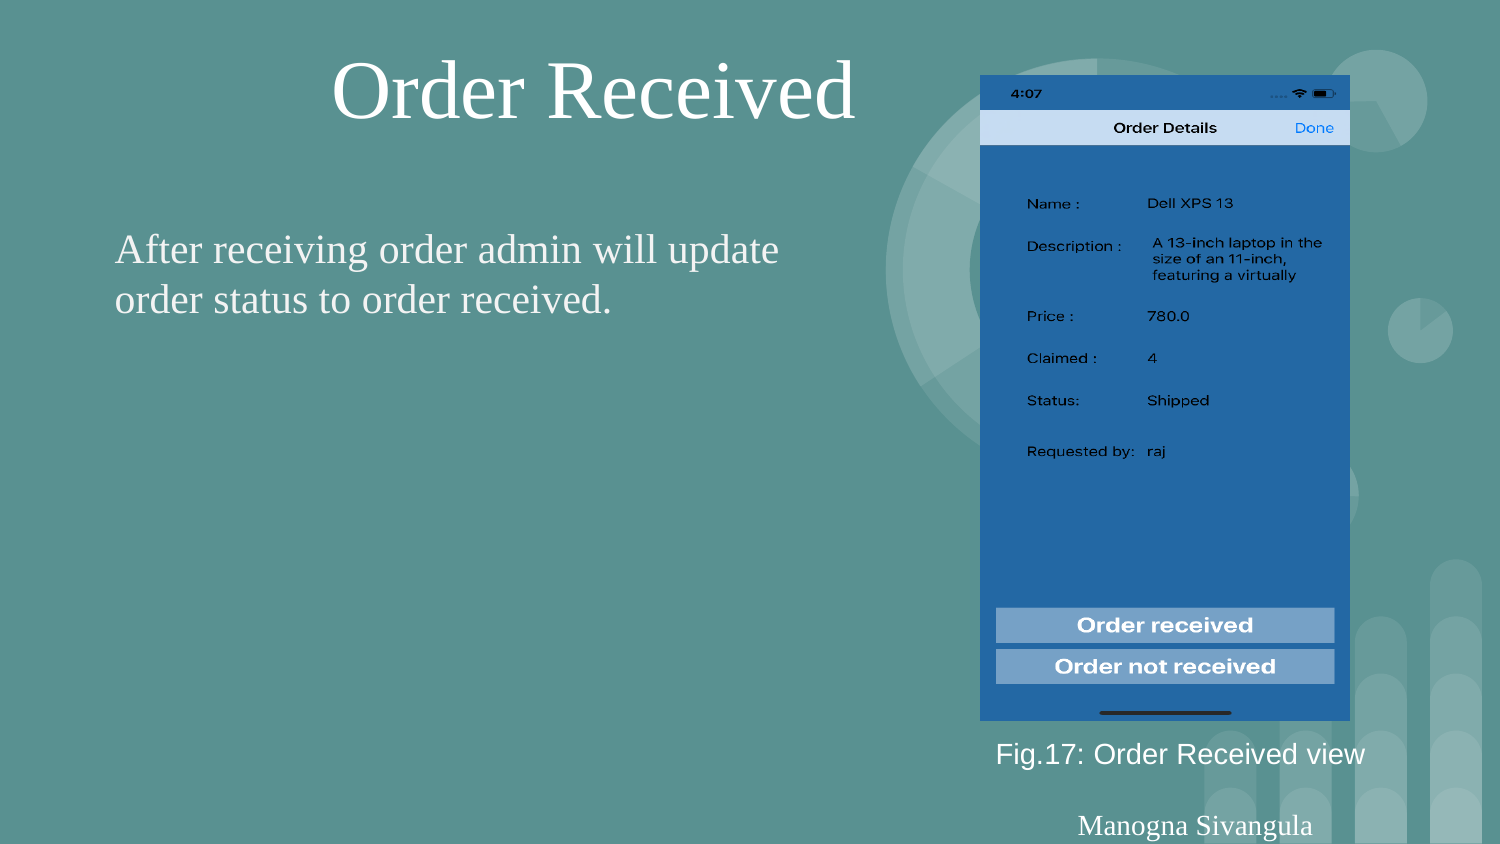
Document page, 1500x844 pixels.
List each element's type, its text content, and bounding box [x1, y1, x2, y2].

text_box After receiving order admin will update order status to order received. [99, 207, 838, 529]
text_box Order Received [89, 19, 1099, 149]
picture [980, 75, 1350, 721]
text_box Manogna Sivangula [937, 786, 1454, 844]
text_box Fig.17: Order Received view [980, 720, 1500, 844]
